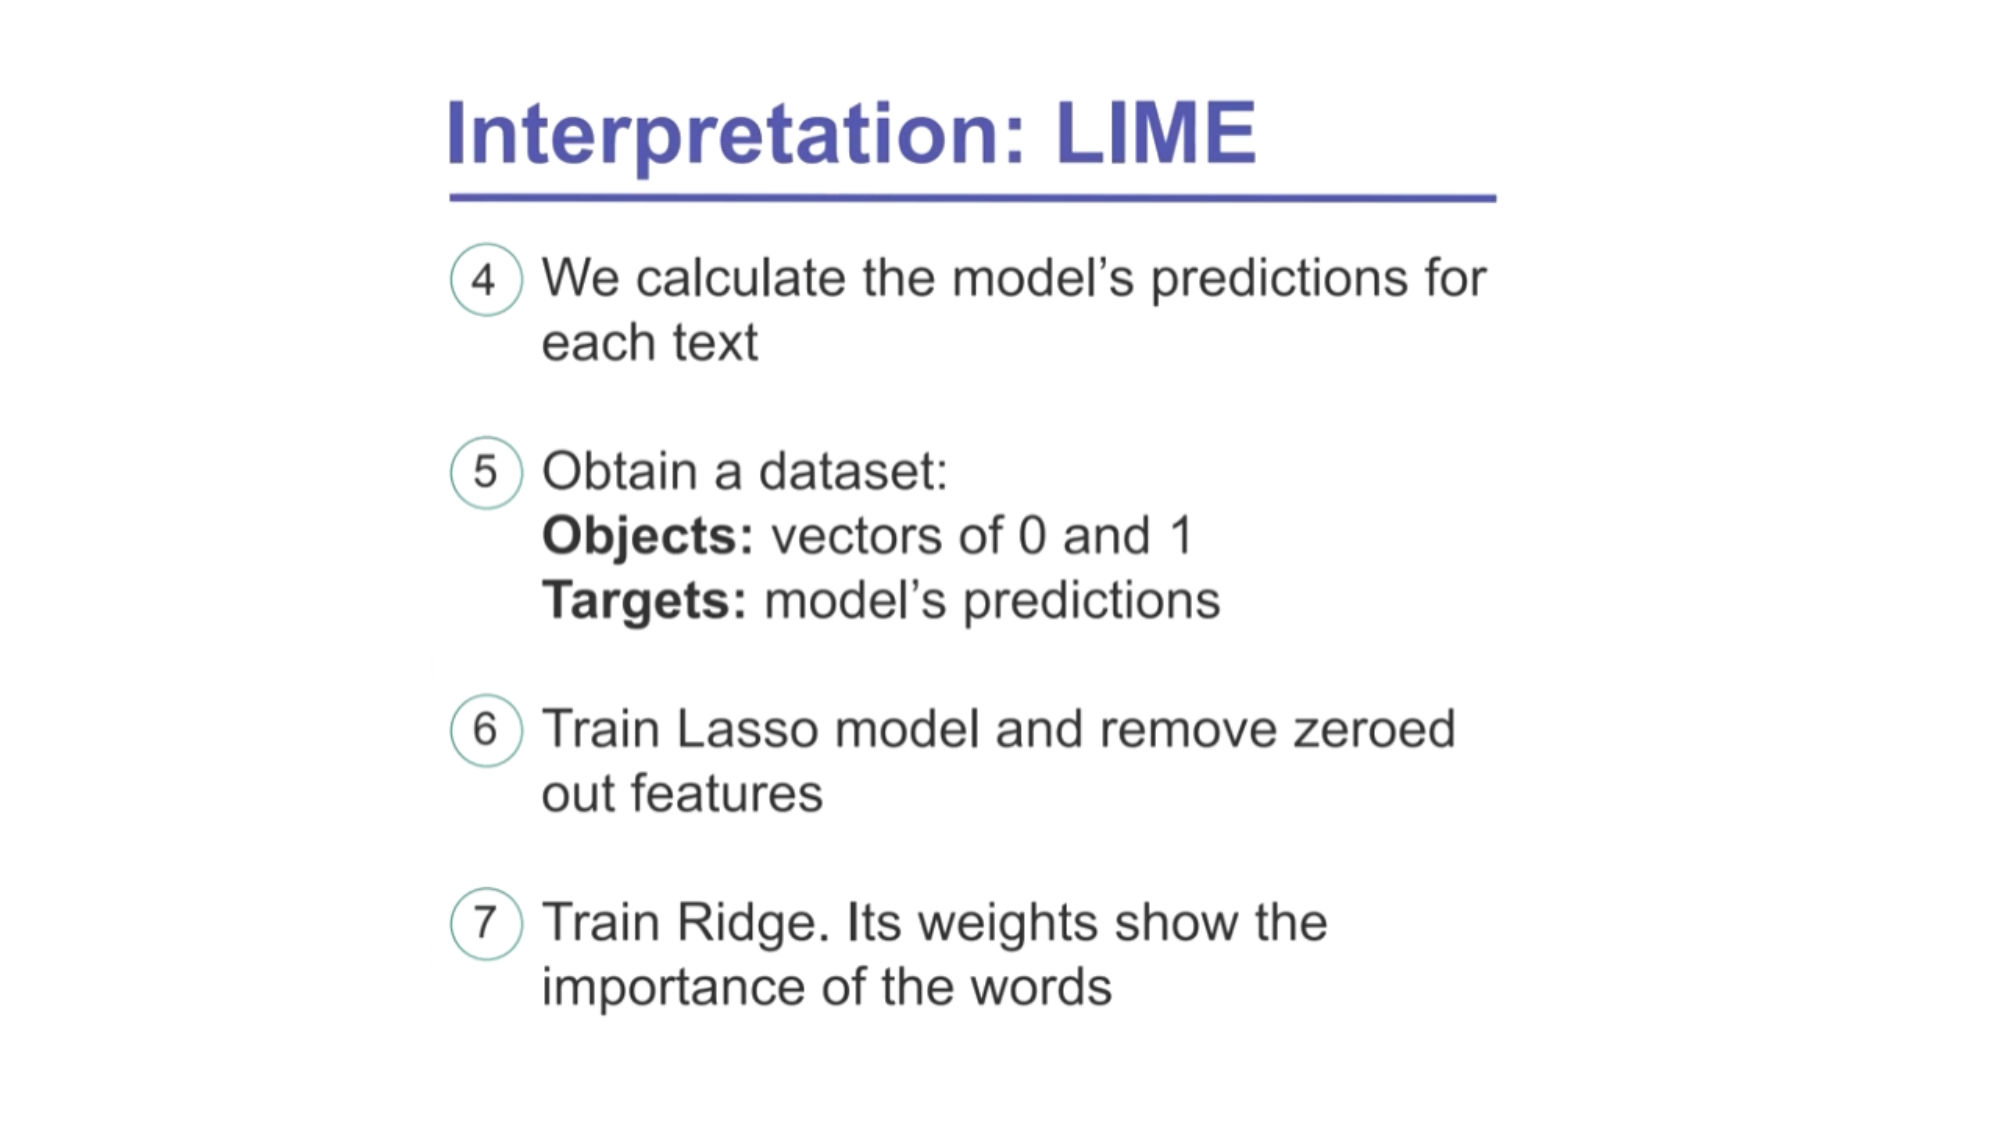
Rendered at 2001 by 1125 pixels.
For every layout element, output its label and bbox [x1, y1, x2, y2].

picture [387, 64, 1543, 1061]
